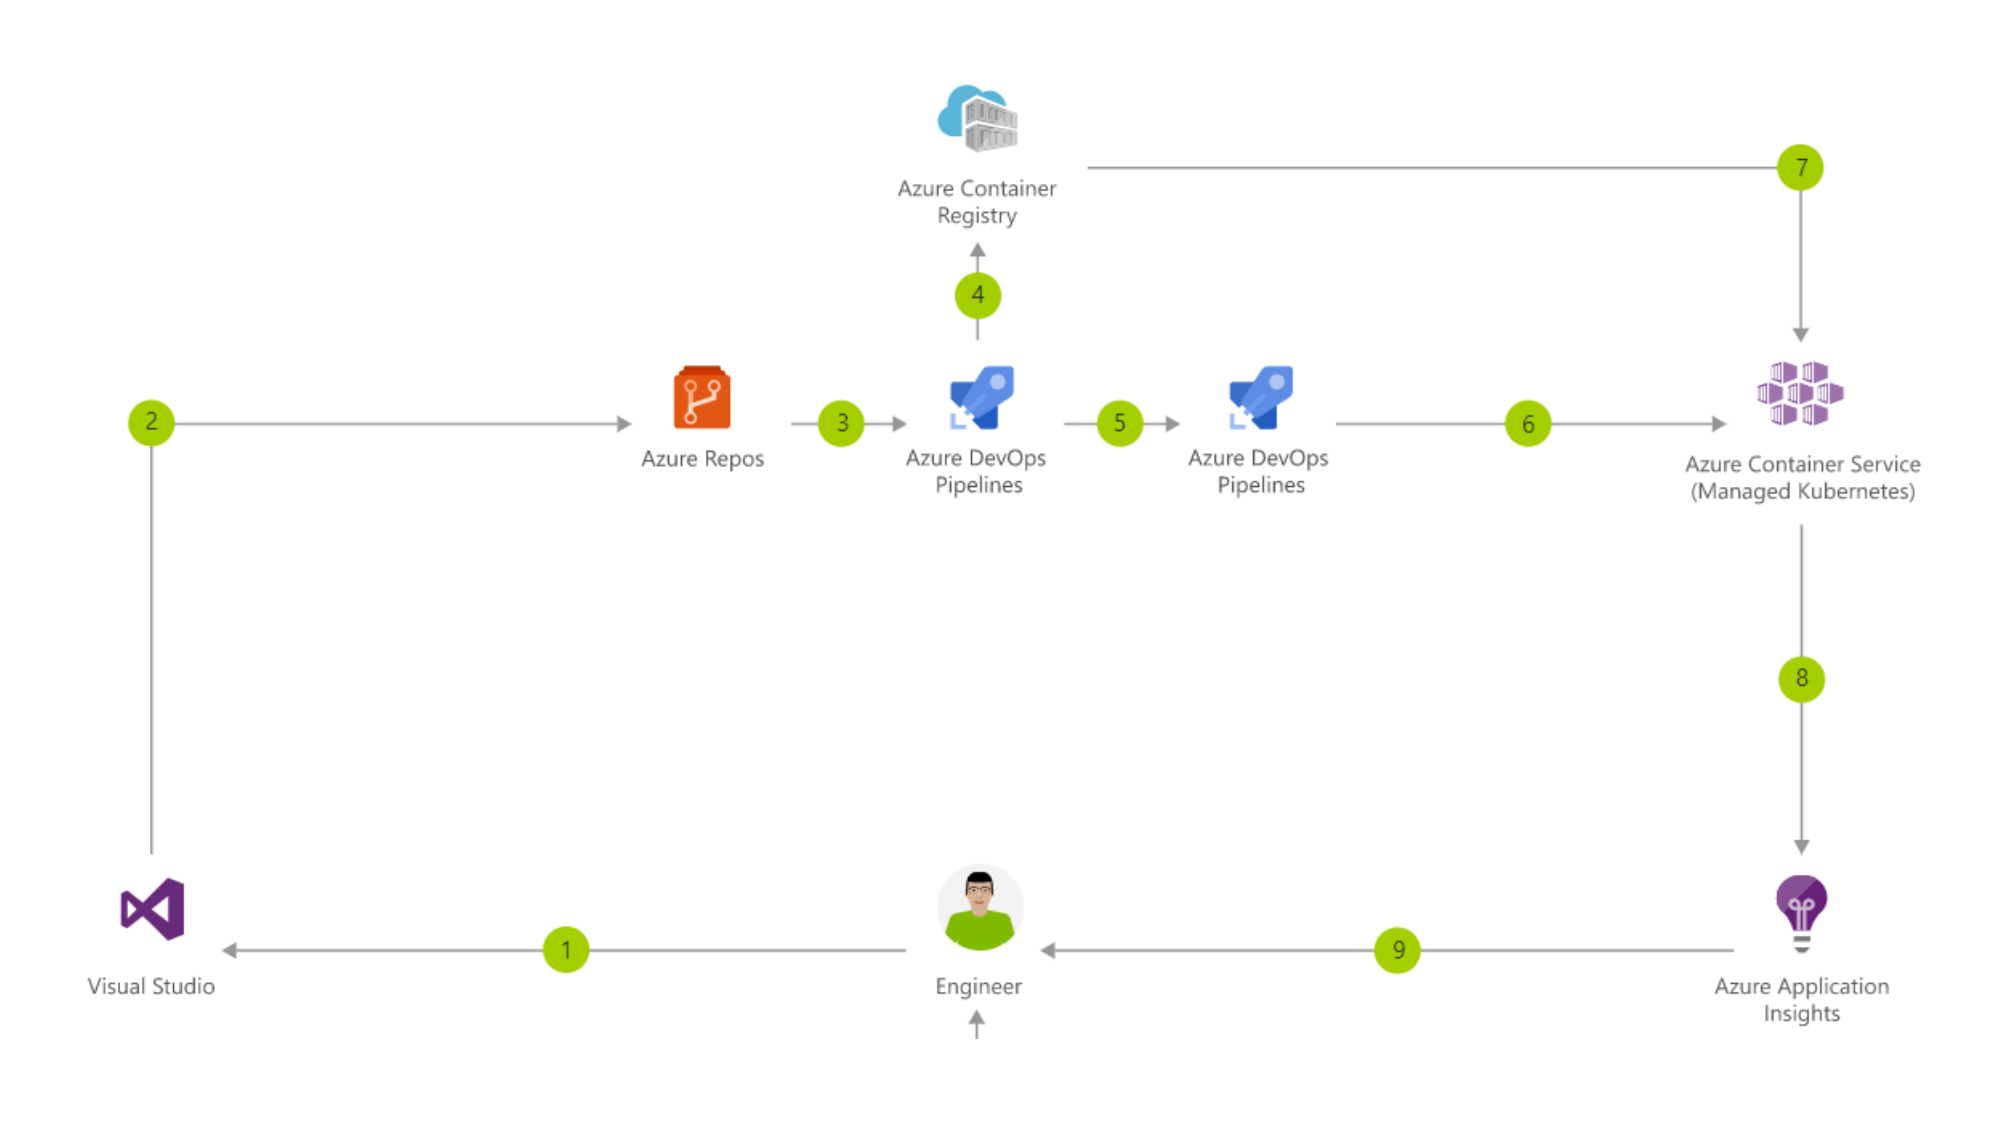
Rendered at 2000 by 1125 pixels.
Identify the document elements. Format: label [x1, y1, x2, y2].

picture [55, 56, 1948, 1039]
